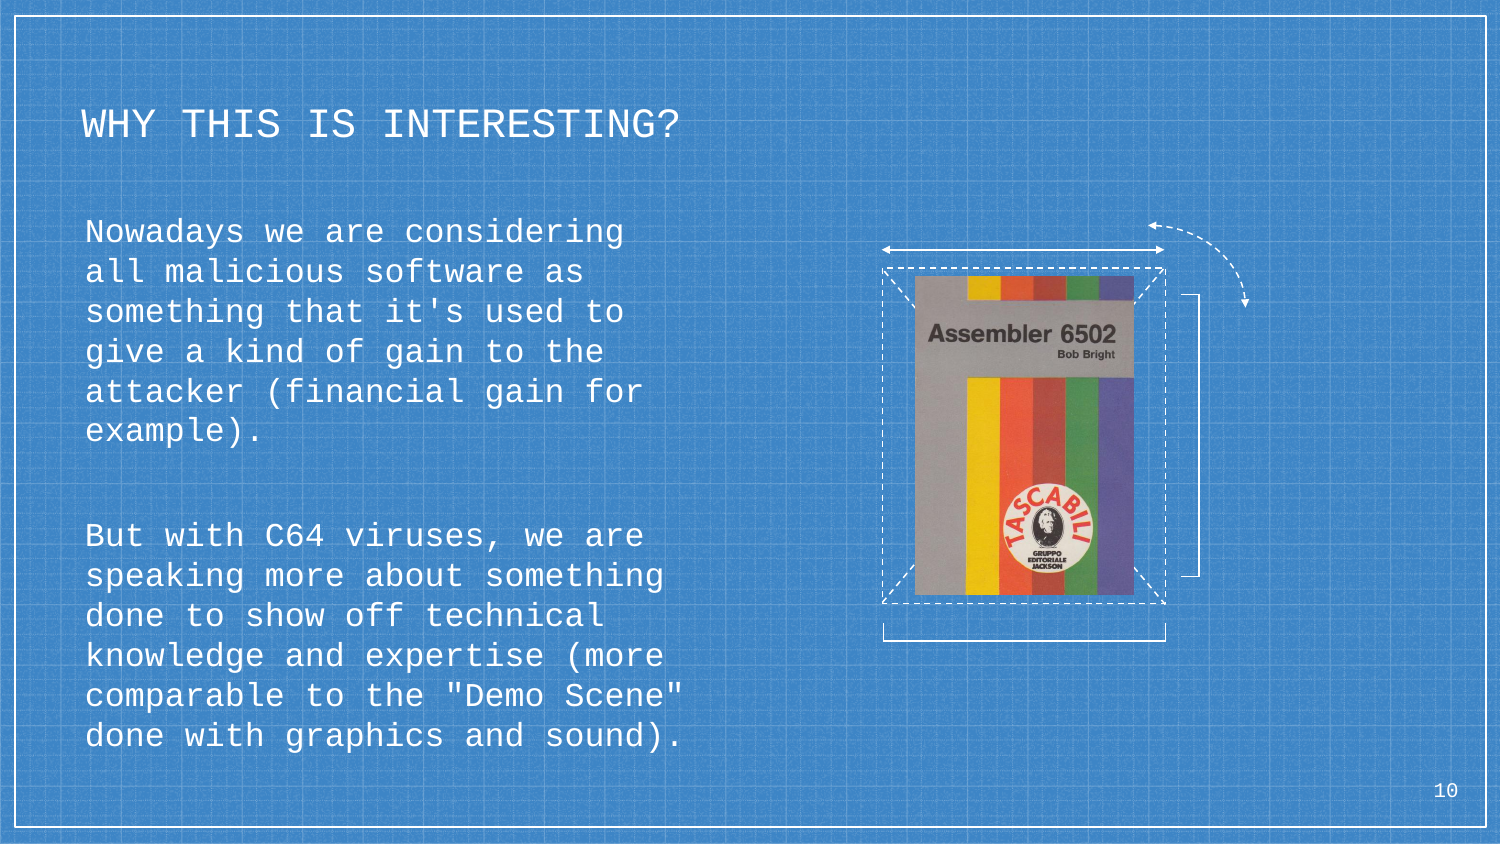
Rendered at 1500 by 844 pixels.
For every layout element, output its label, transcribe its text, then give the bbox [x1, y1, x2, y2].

picture [0, 0, 1500, 844]
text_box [840, 250, 1272, 601]
slide_number 10 [1398, 761, 1474, 810]
list Nowadays we are considering all malicious software as something that it's used to give a kind of gain to the attacker (financial gain for example). But with C64 viruses, we are speaking more about something done to show off technical knowledge and expertise (more comparable to the "Demo Scene" done with graphics and sound). [69, 194, 714, 806]
title WHY THIS IS INTERESTING? [66, 81, 1417, 149]
